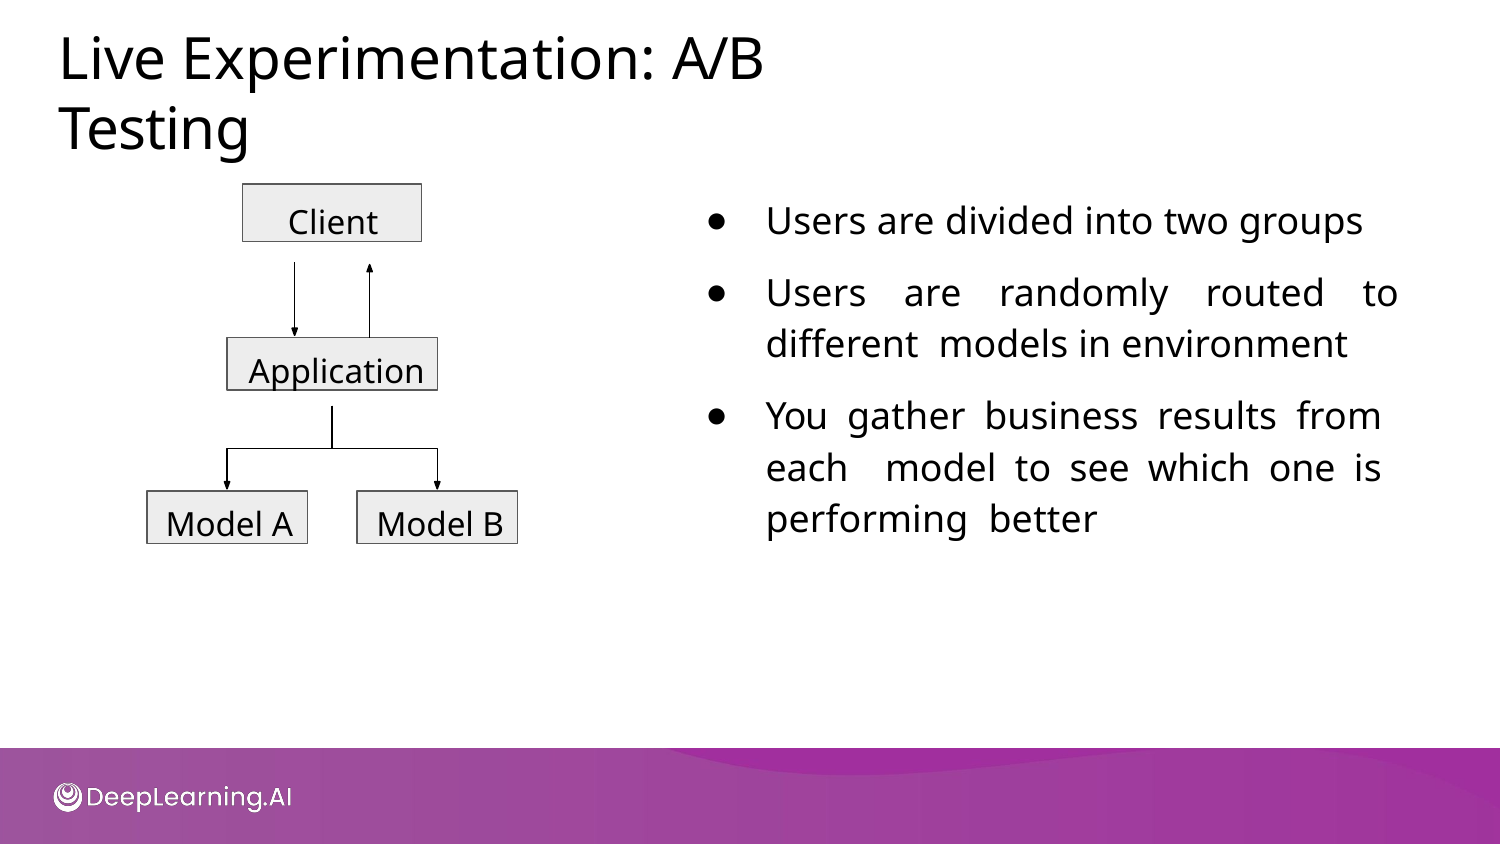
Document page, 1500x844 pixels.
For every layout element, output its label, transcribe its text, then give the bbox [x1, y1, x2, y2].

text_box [366, 263, 374, 338]
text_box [291, 262, 299, 337]
text_box Client [242, 184, 422, 242]
text_box Application [227, 337, 438, 390]
picture [0, 748, 1500, 844]
text_box Model B [357, 491, 518, 544]
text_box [223, 404, 441, 490]
text_box Users are divided into two groups Users are randomly routed to different models in environment You gather business results from each model to see which one is performing better [703, 194, 1400, 540]
text_box Model A [146, 491, 308, 544]
title Live Experimentation: A/B Testing [56, 19, 925, 163]
